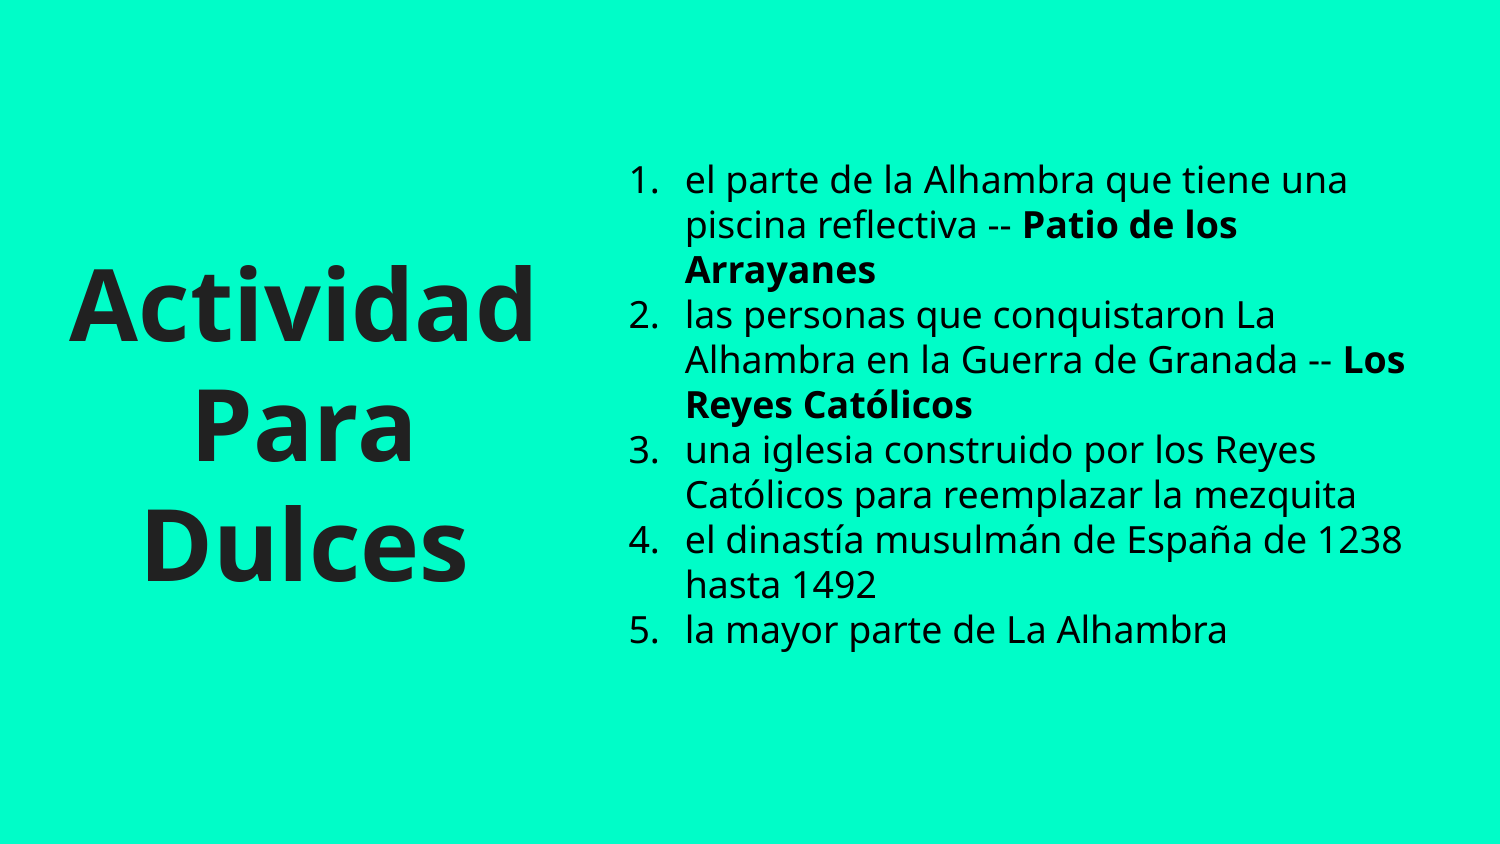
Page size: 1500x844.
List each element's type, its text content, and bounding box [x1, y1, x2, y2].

title Actividad Para Dulces [14, 360, 594, 484]
text_box el parte de la Alhambra que tiene una piscina reflectiva -- Patio de los Arrayanes las personas que conquistaron La Alhambra en la Guerra de Granada -- Los Reyes Católicos una iglesia construido por los Reyes Católicos para reemplazar la mezquita el dinastía musulmán de España de 1238 hasta 1492 la mayor parte de La Alhambra [594, 141, 1452, 703]
